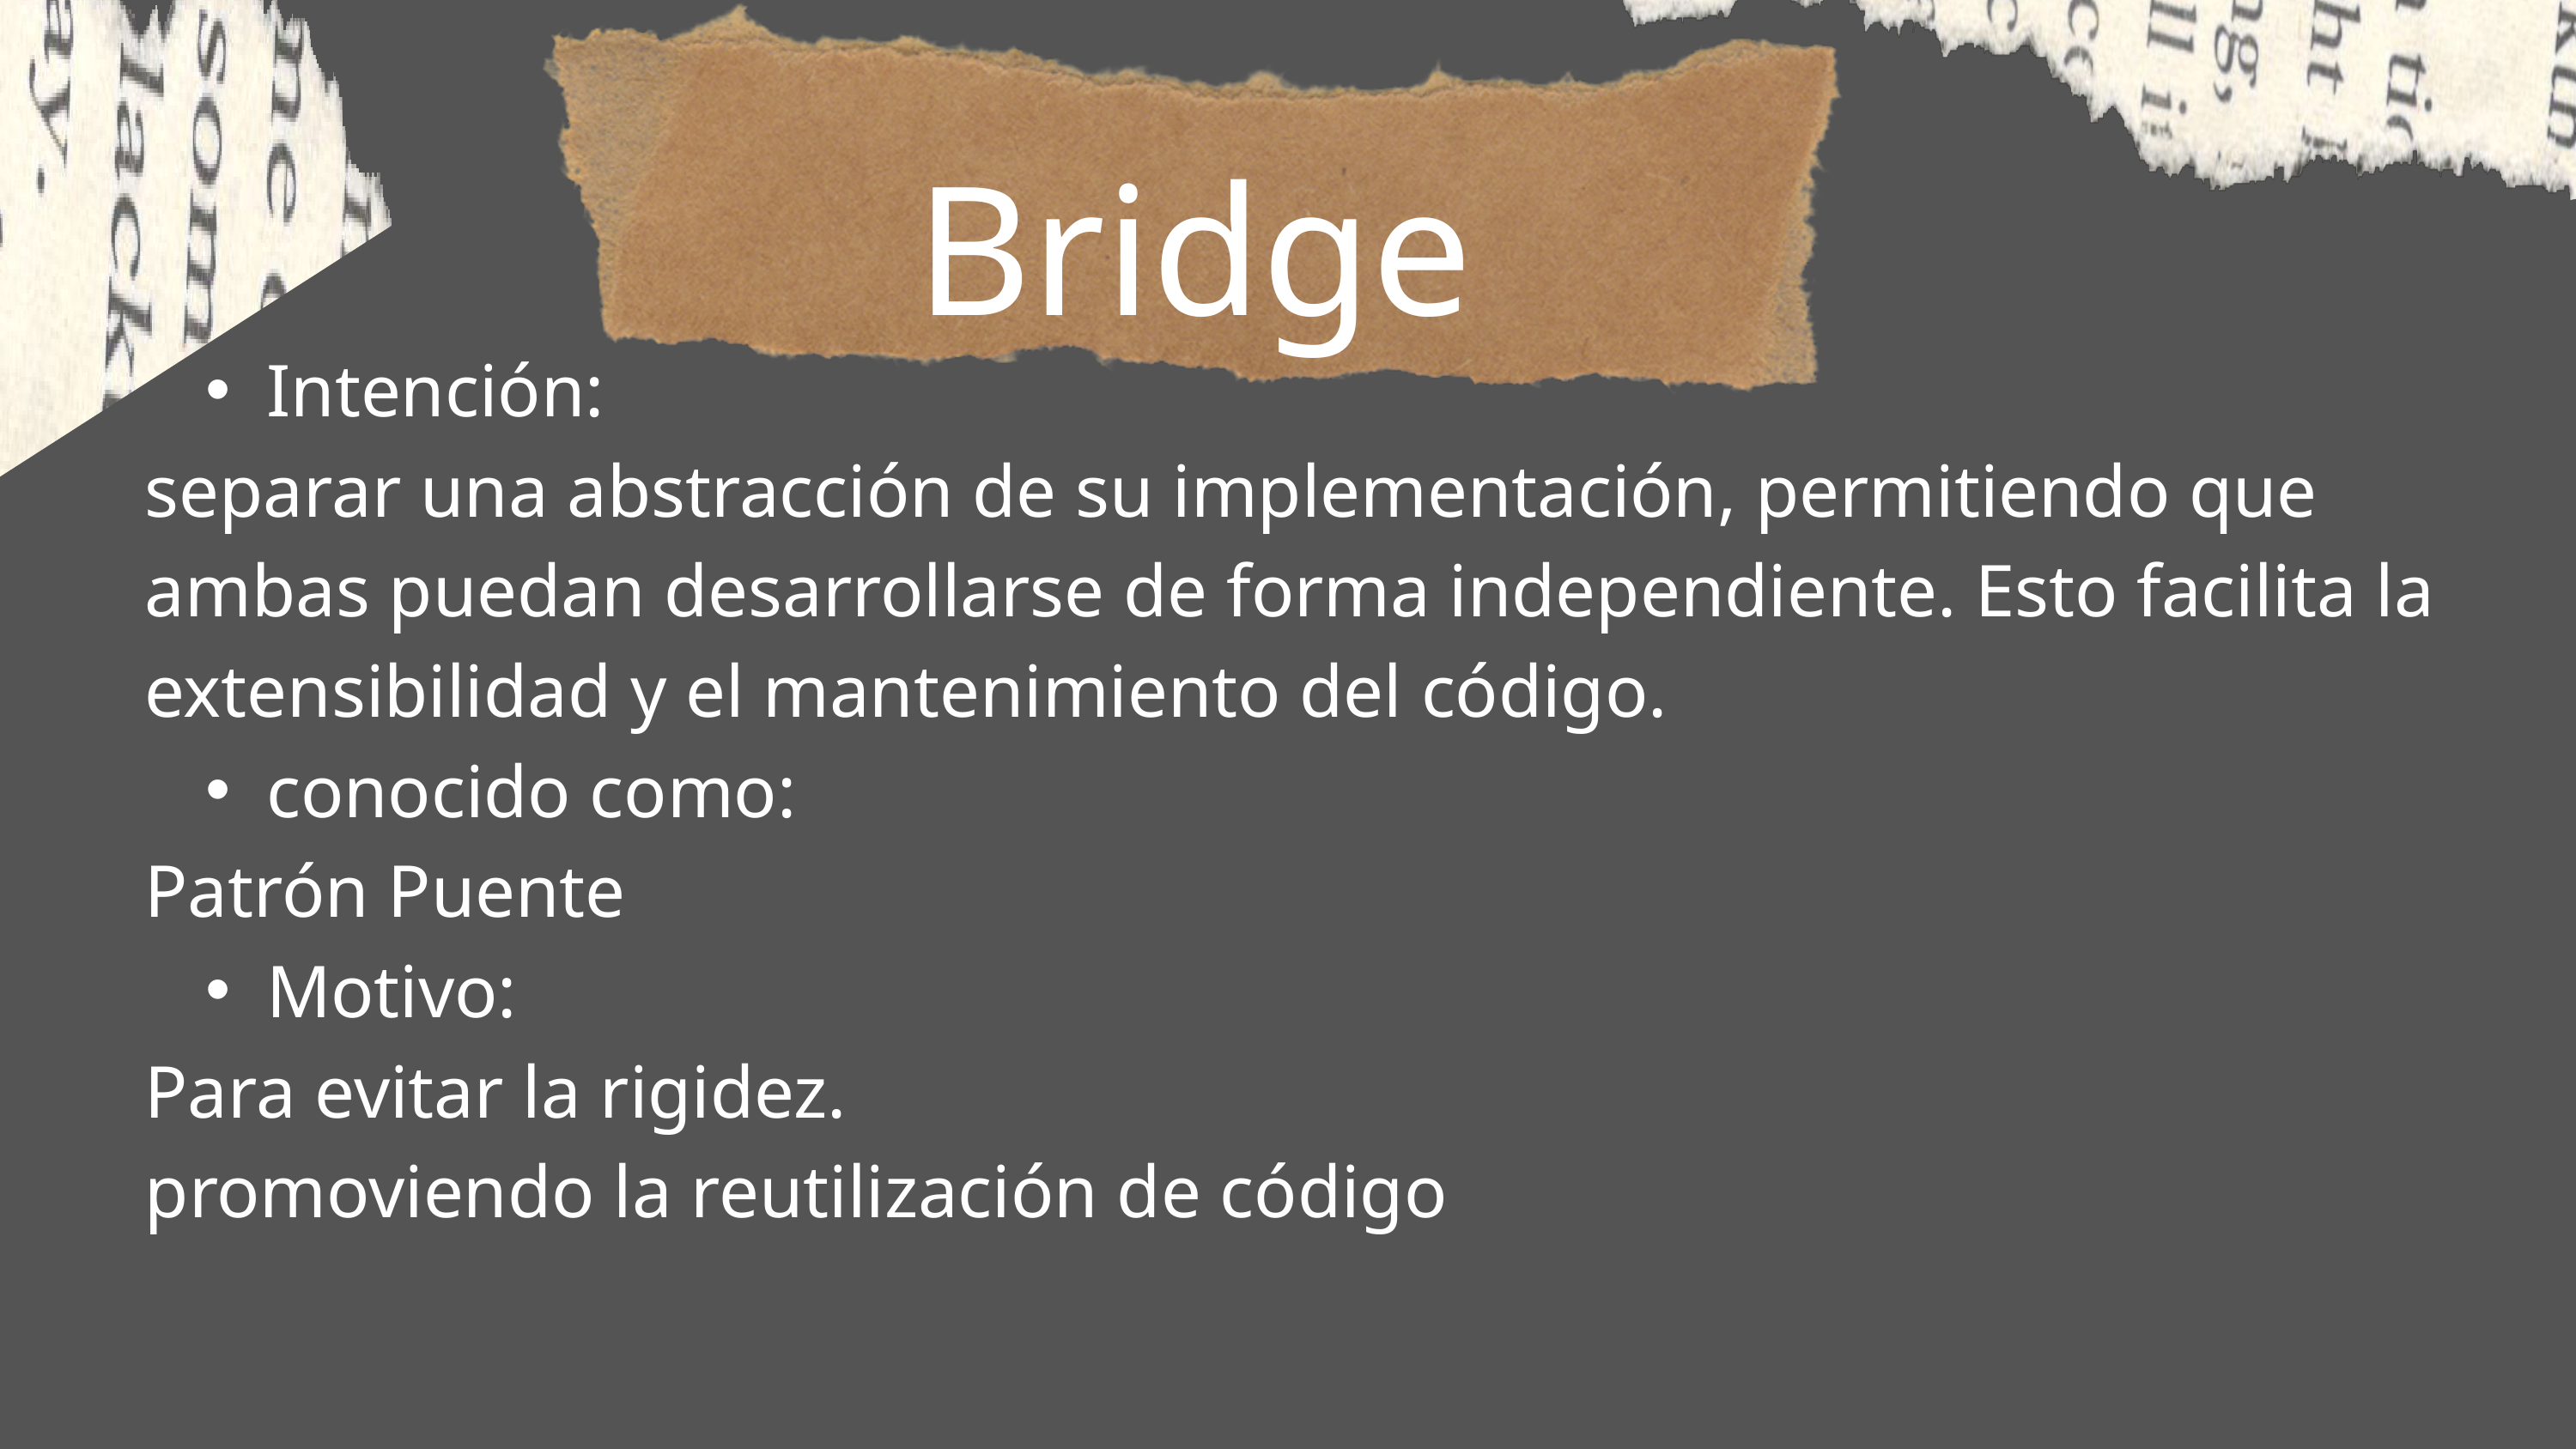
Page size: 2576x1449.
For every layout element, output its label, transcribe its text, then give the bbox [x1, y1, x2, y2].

text_box [0, 0, 744, 477]
text_box Bridge [720, 100, 1187, 330]
text_box [541, 0, 1142, 330]
text_box Intención: separar una abstracción de su implementación, permitiendo que ambas puedan desarrollarse de forma independiente. Esto facilita la extensibilidad y el mantenimiento del código. conocido como: Patrón Puente Motivo: Para evitar la rigidez. promoviendo la reutilización de código [144, 330, 2497, 1233]
text_box [1123, 0, 2576, 462]
